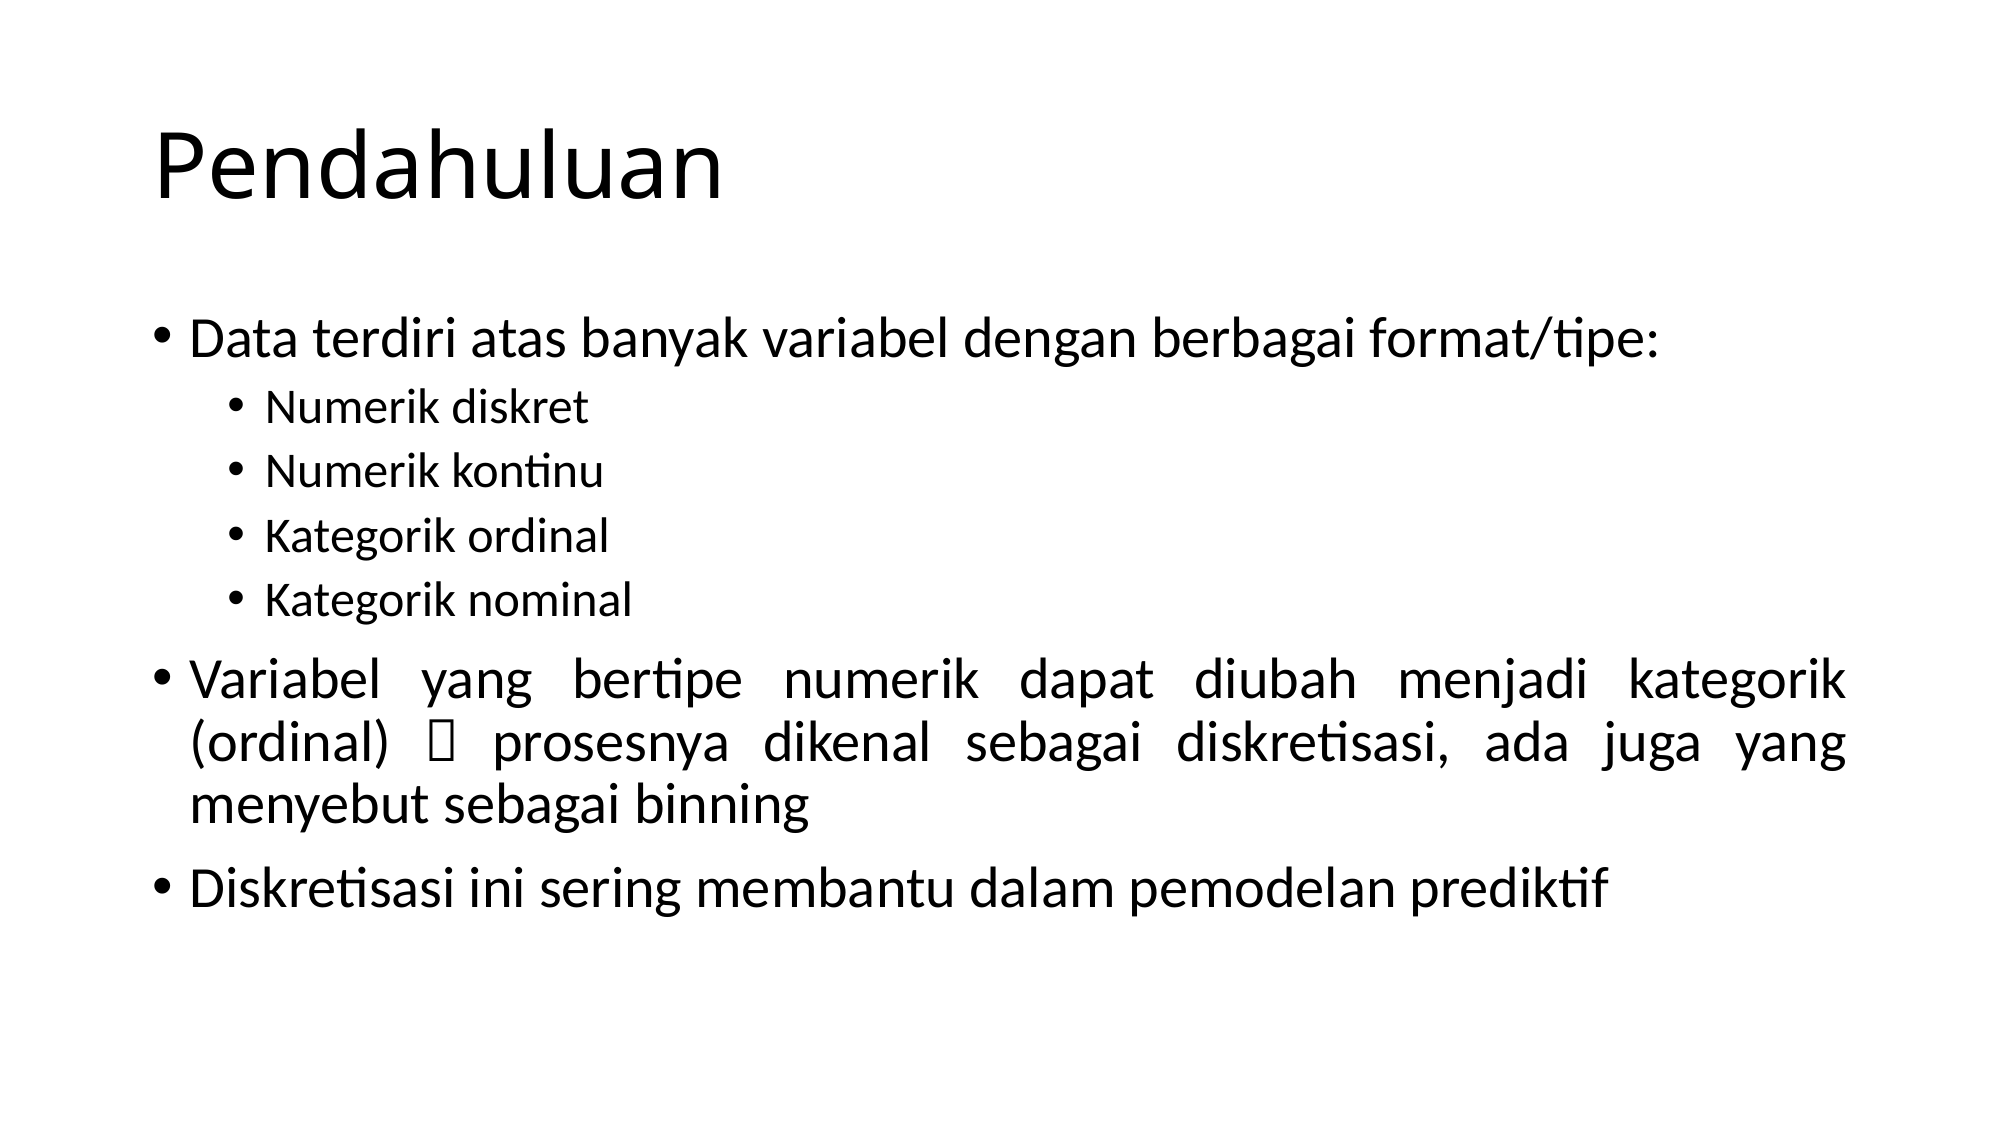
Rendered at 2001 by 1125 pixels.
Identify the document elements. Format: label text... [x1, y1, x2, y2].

list Data terdiri atas banyak variabel dengan berbagai format/tipe: Numerik diskret Numerik kontinu Kategorik ordinal Kategorik nominal Variabel yang bertipe numerik dapat diubah menjadi kategorik (ordinal)  prosesnya dikenal sebagai diskretisasi, ada juga yang menyebut sebagai binning Diskretisasi ini sering membantu dalam pemodelan prediktif [137, 299, 1863, 1014]
title Pendahuluan [137, 59, 1863, 278]
